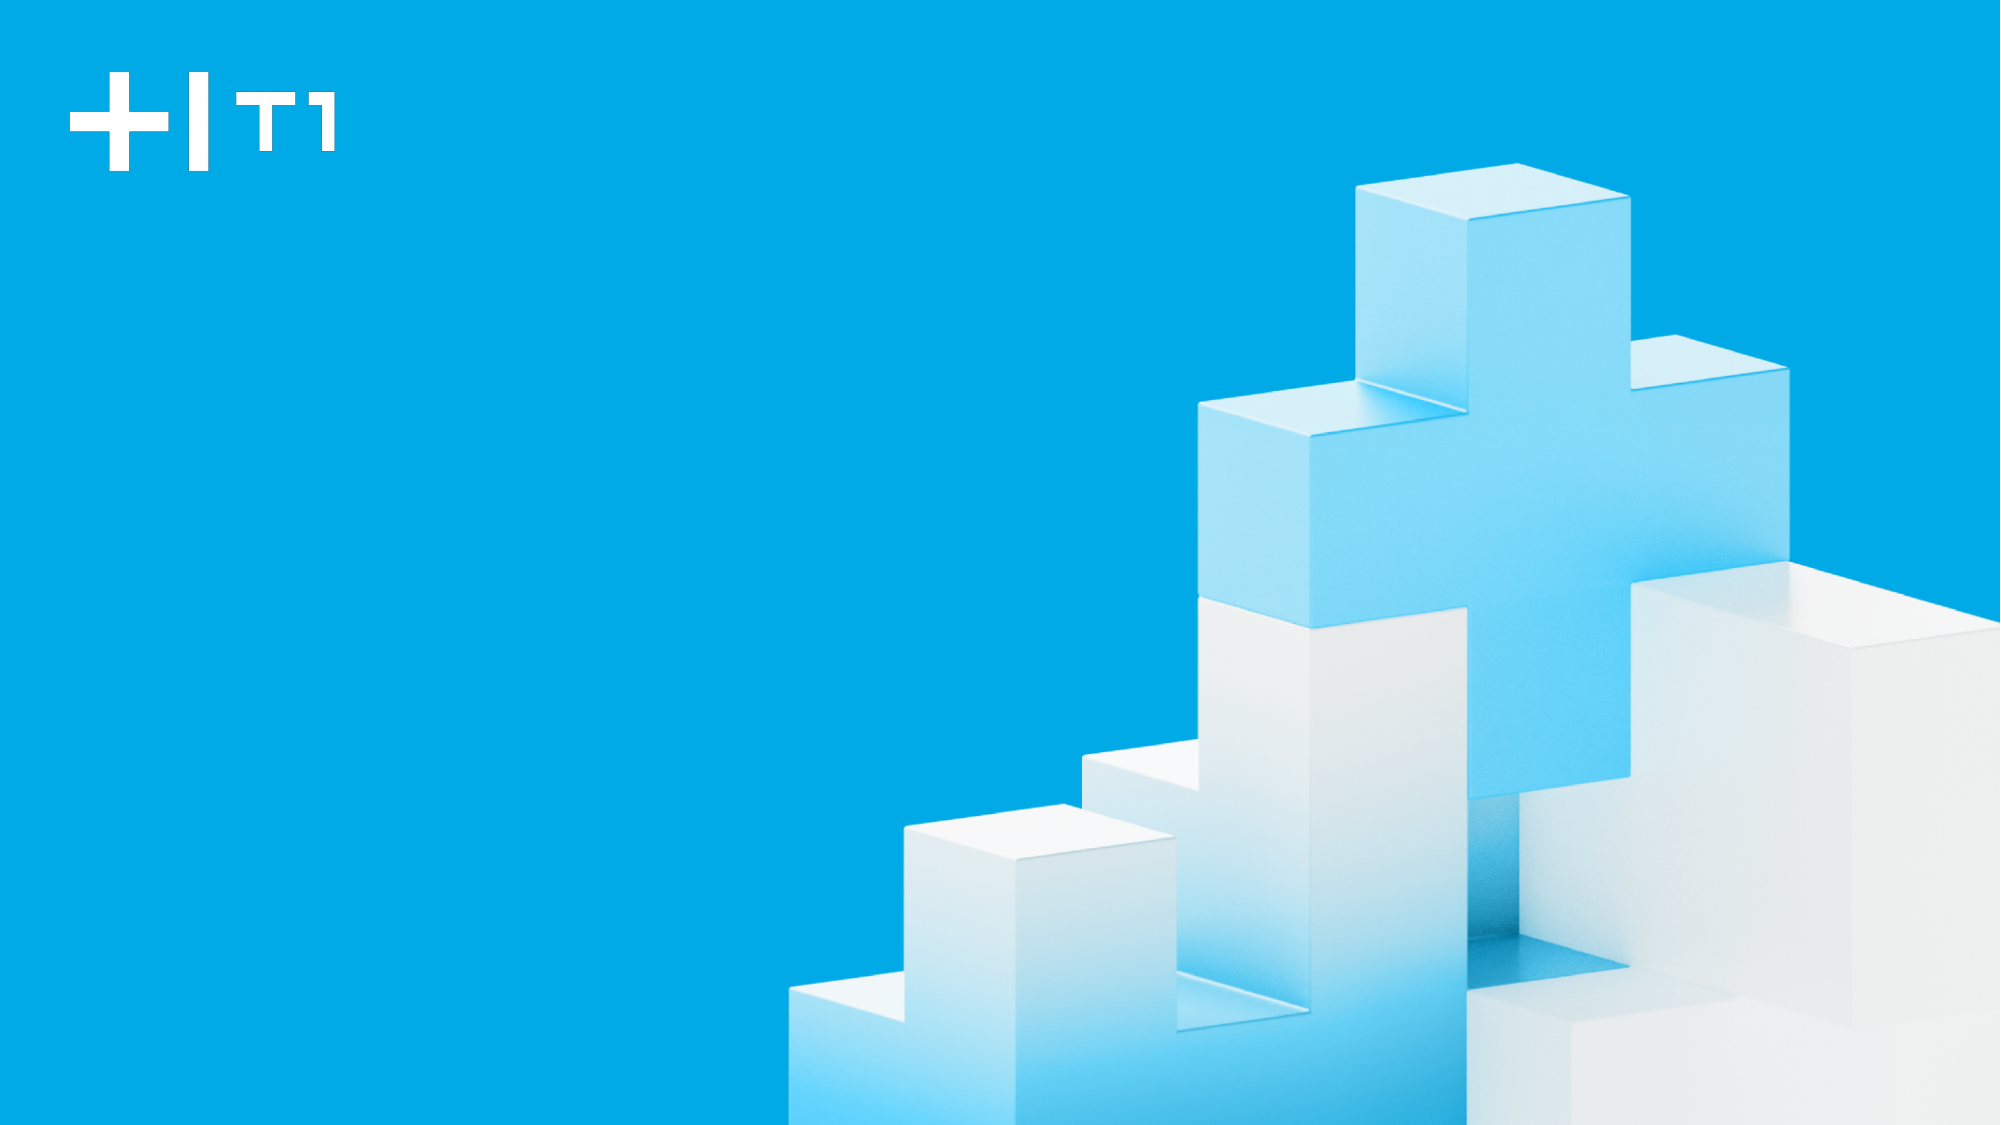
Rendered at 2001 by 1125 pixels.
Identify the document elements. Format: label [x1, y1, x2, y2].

picture [71, 73, 168, 170]
picture [189, 73, 208, 170]
picture [237, 93, 295, 151]
picture [789, 163, 2000, 1125]
picture [309, 93, 334, 151]
